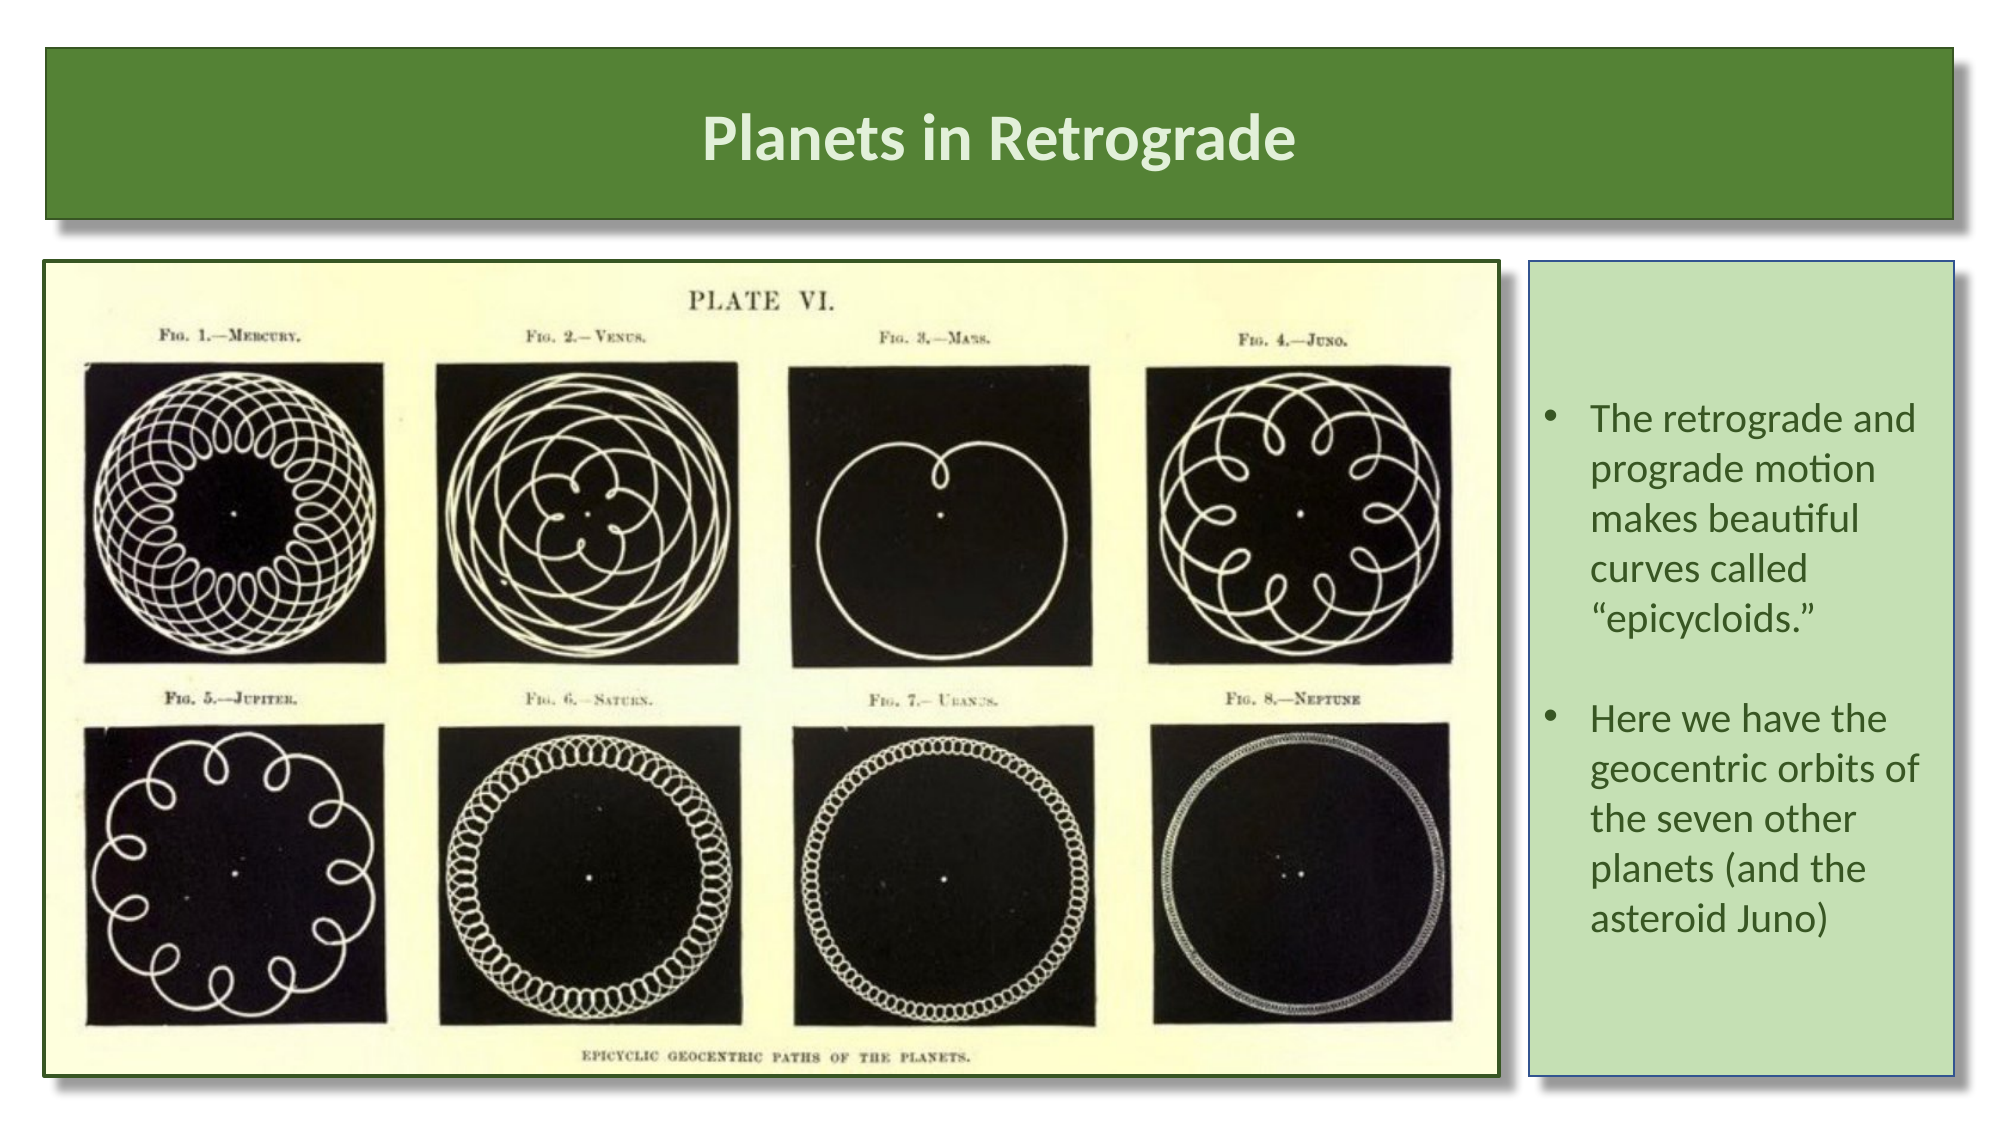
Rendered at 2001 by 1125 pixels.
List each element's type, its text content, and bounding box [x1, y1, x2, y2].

text_box The retrograde and prograde motion makes beautiful curves called “epicycloids.” Here we have the geocentric orbits of the seven other planets (and the asteroid Juno) [1528, 383, 1954, 949]
text_box [1528, 260, 1955, 1077]
text_box Planets in Retrograde [45, 47, 1954, 220]
picture [46, 262, 1498, 1074]
